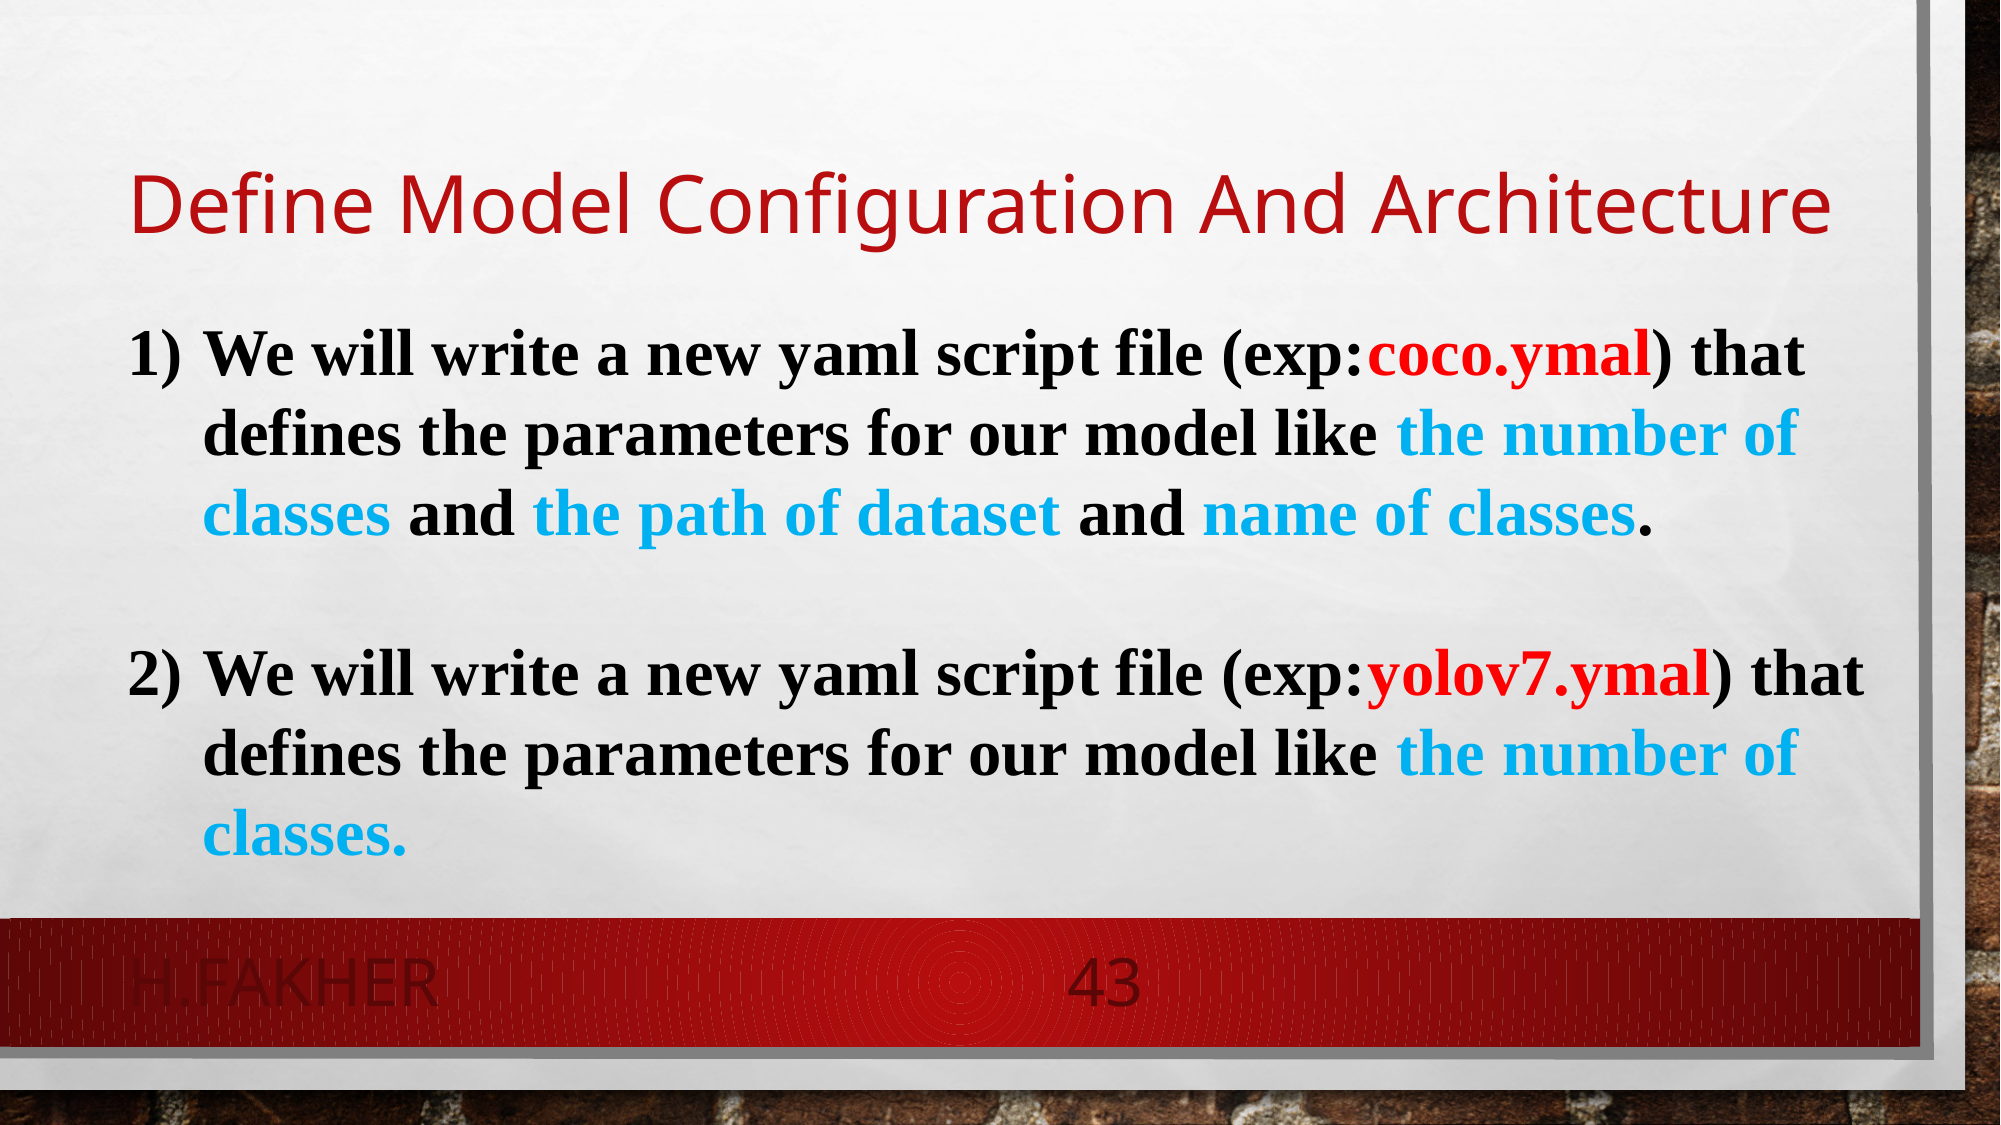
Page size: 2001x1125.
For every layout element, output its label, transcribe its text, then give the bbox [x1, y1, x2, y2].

slide_number 43 [1031, 944, 1181, 1027]
footer H.Fakher [112, 944, 1015, 1027]
title Define Model Configuration And Architecture [112, 112, 1855, 301]
text_box We will write a new yaml script file (exp:coco.ymal) that defines the parameters for our model like the number of classes and the path of dataset and name of classes. We will write a new yaml script file (exp:yolov7.ymal) that defines the parameters for our model like the number of classes. [112, 301, 1896, 876]
picture [0, 0, 2000, 1125]
